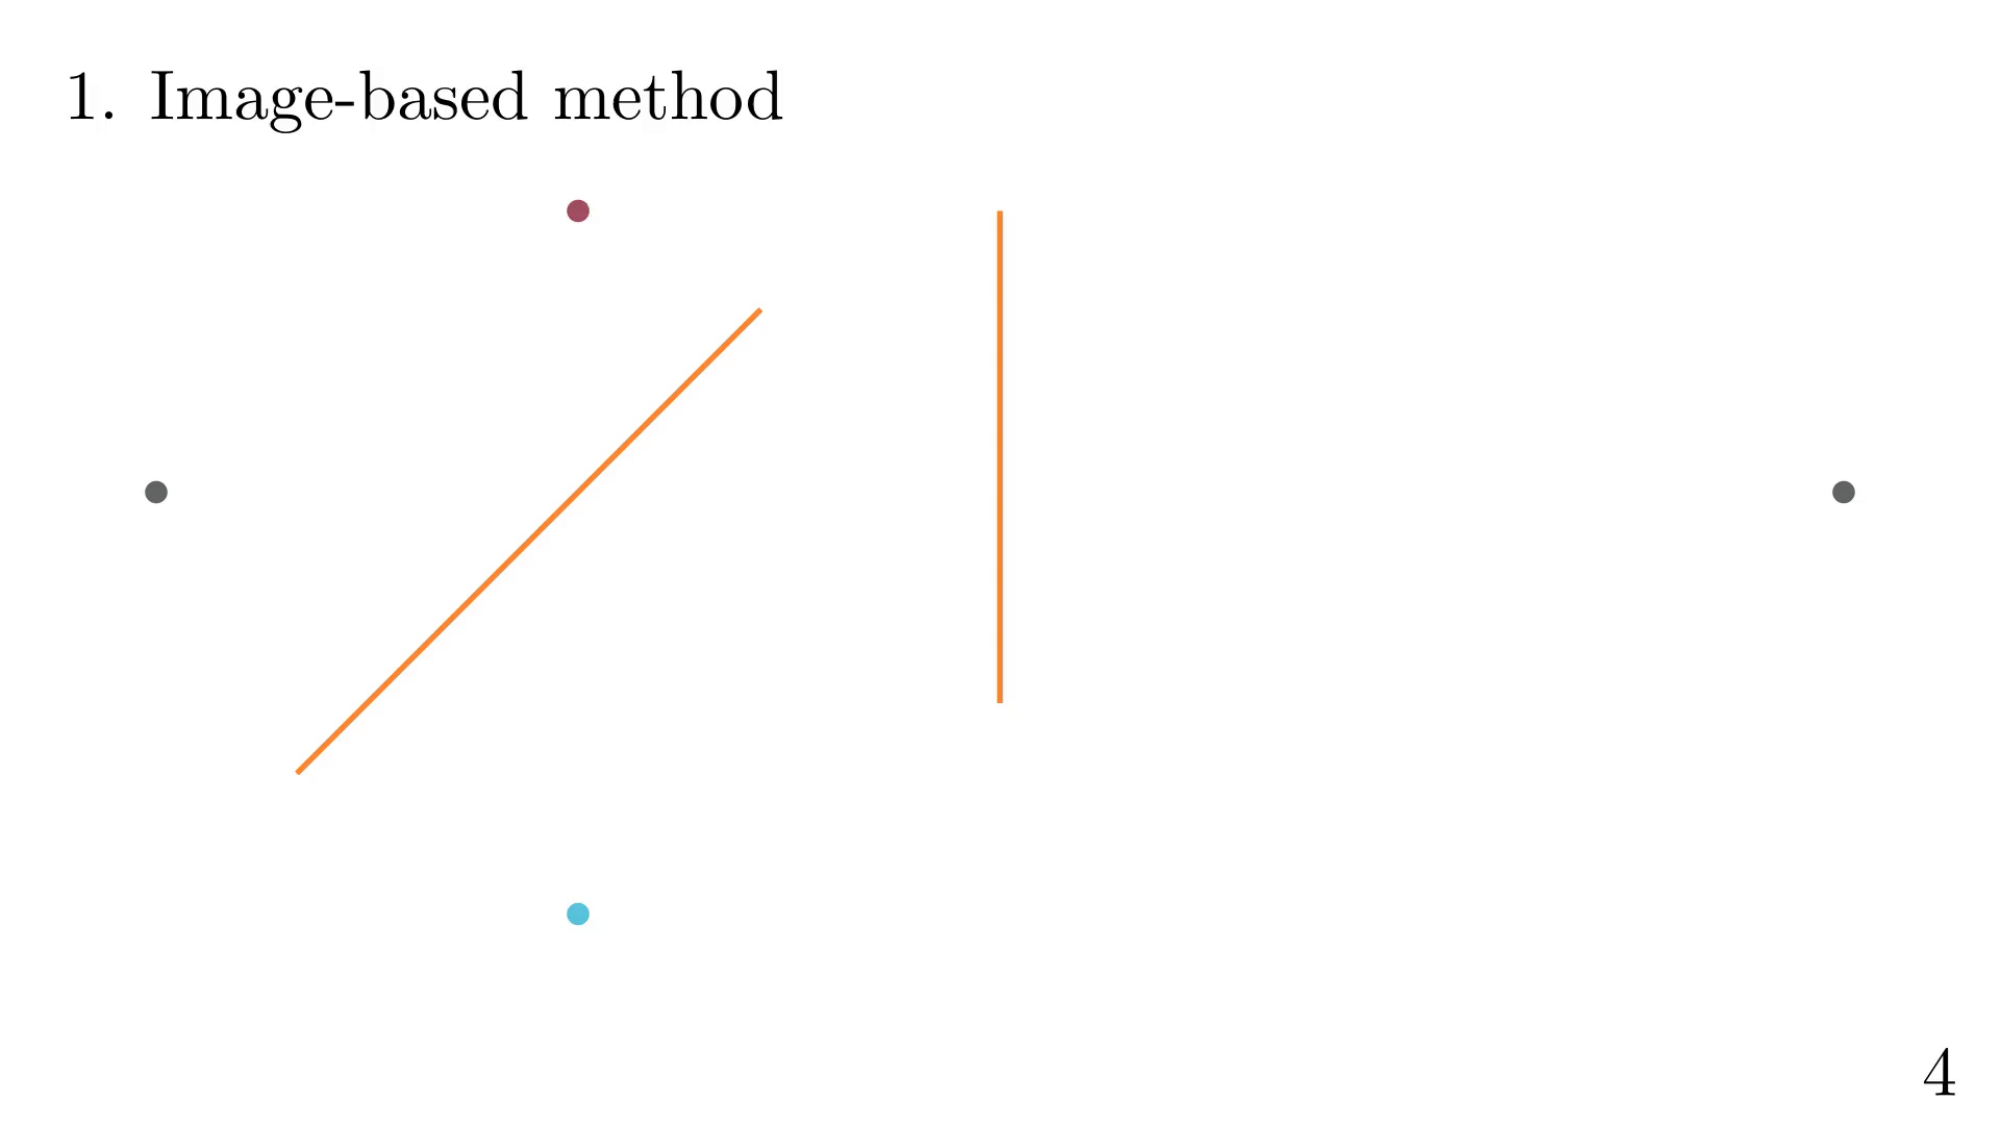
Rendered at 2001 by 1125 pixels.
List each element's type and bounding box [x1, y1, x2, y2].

text_box [0, 0, 2000, 1125]
